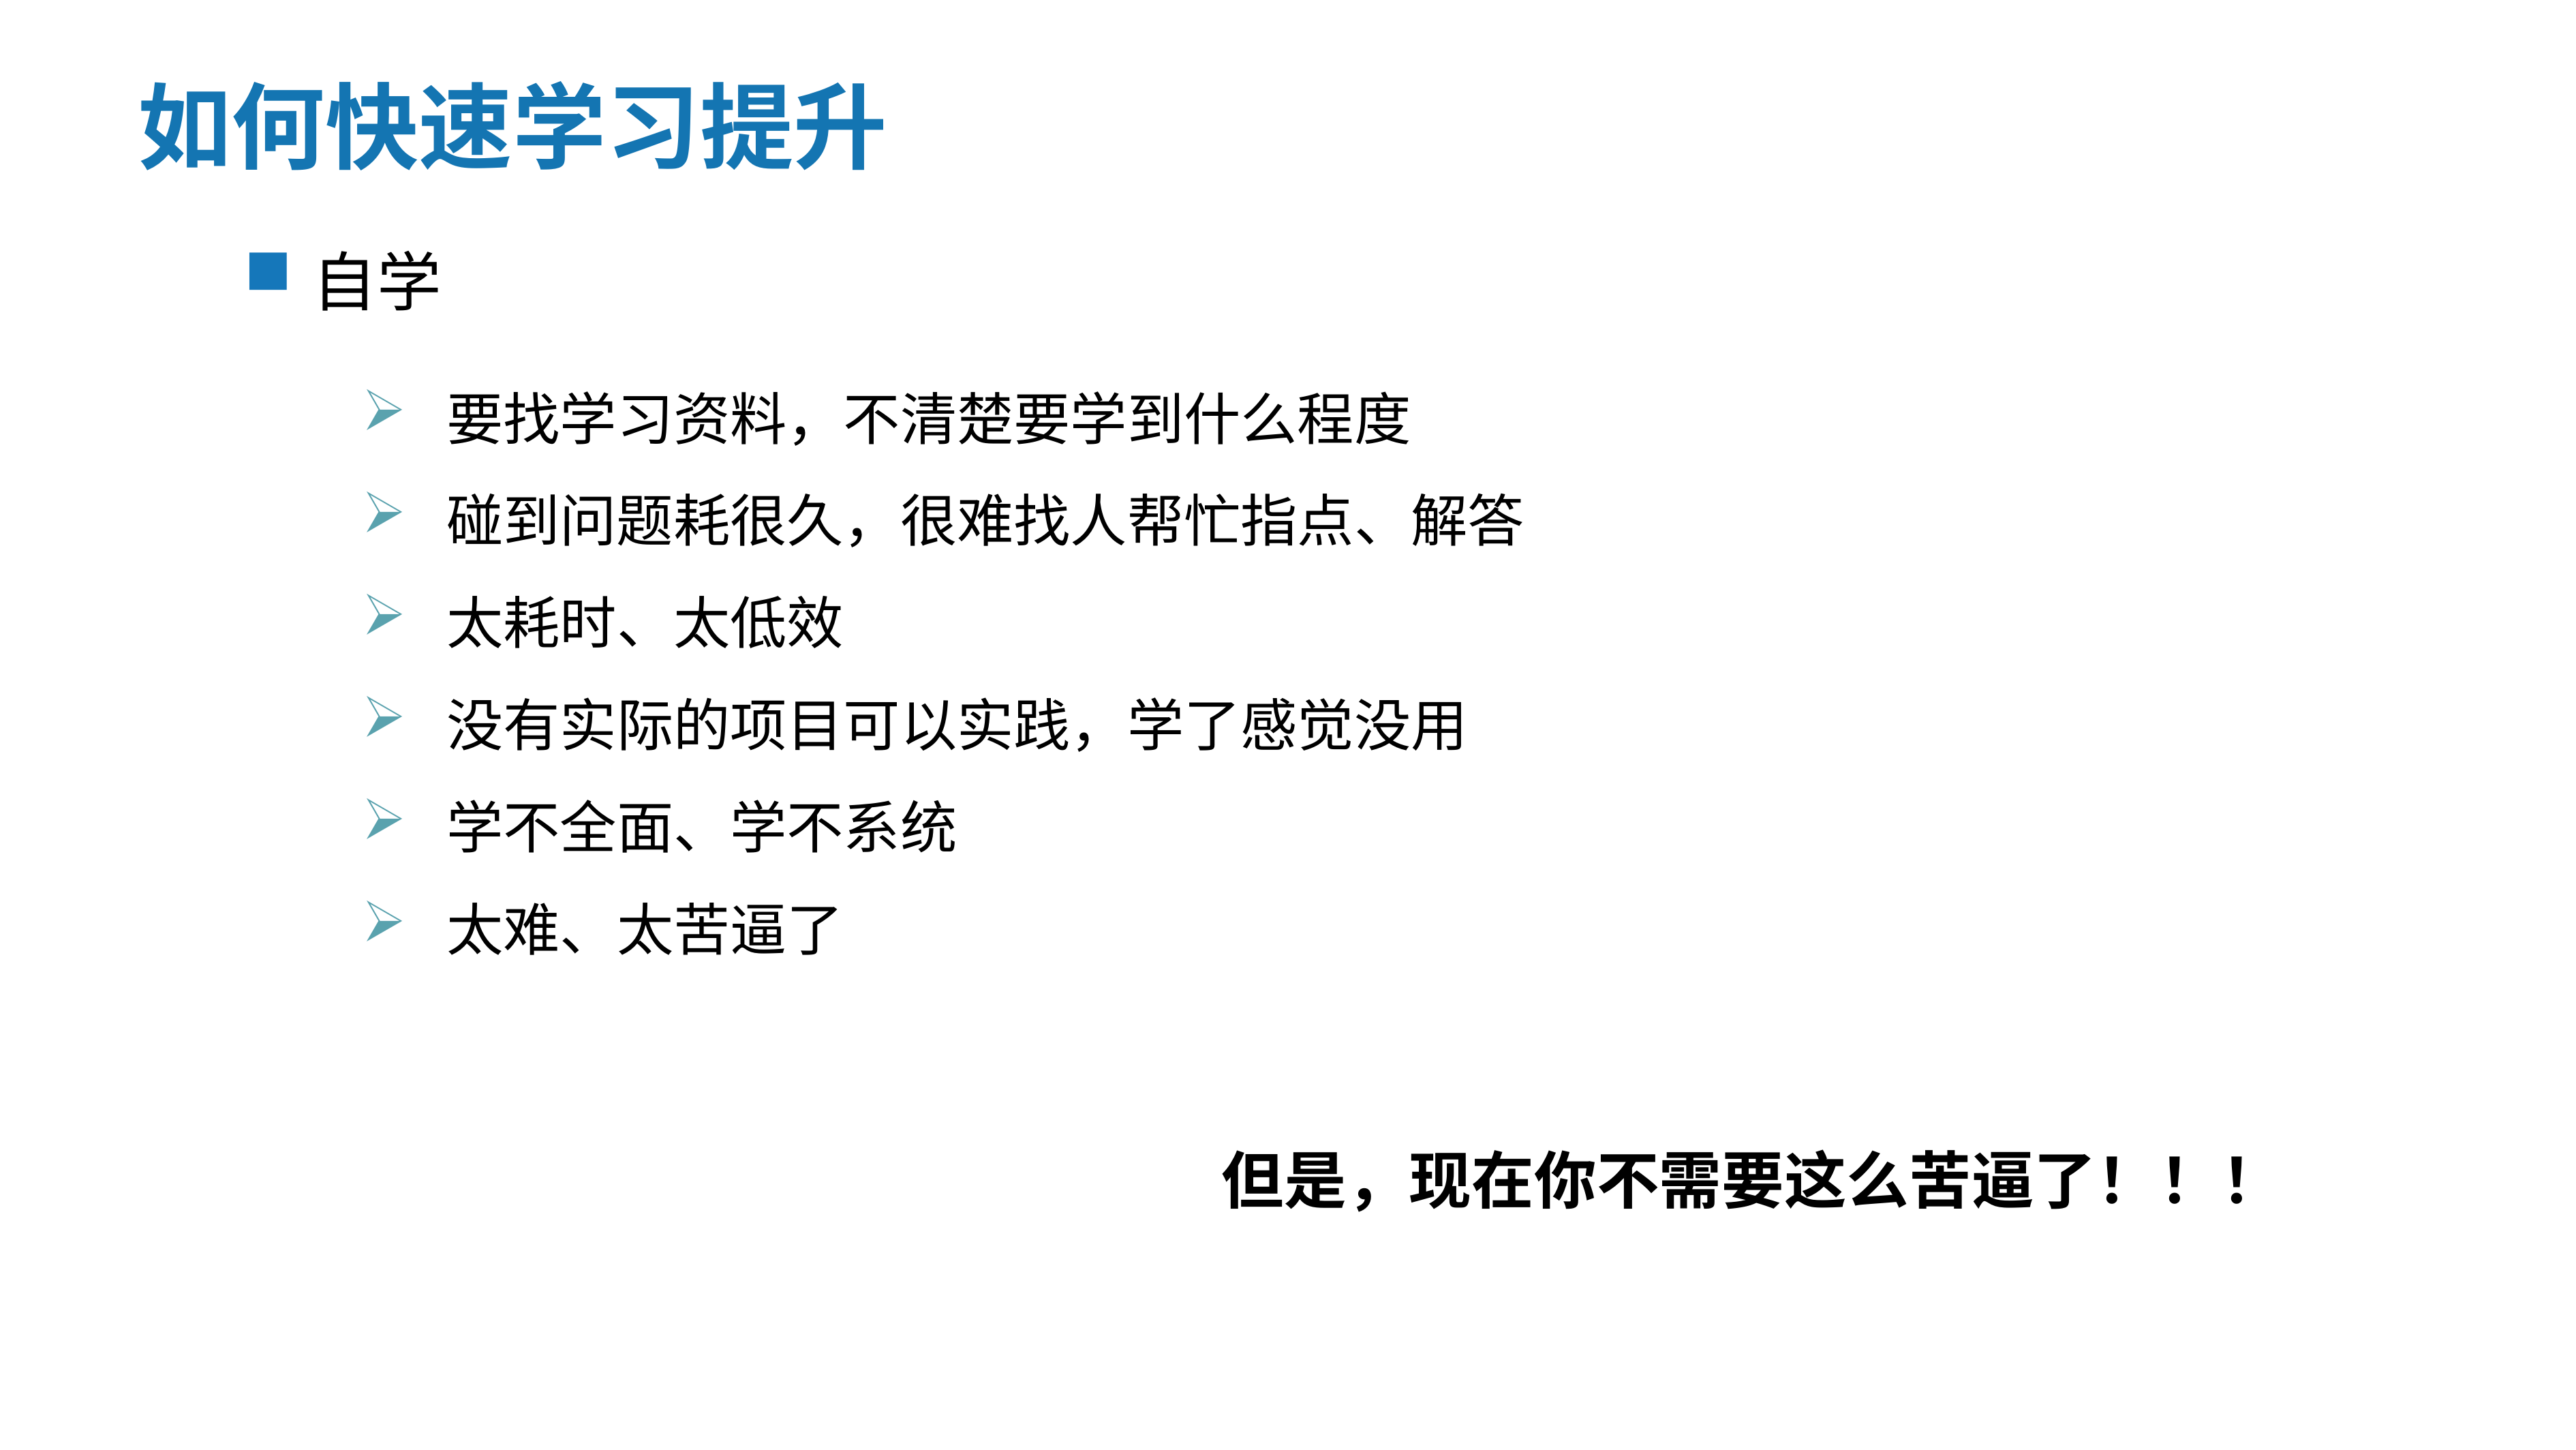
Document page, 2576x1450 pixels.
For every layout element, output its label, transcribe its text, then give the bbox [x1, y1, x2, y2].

text_box 自学 [234, 236, 2402, 324]
text_box 但是，现在你不需要这么苦逼了！！！ [1202, 1131, 2496, 1226]
text_box 要找学习资料，不清楚要学到什么程度 碰到问题耗很久，很难找人帮忙指点、解答 太耗时、太低效 没有实际的项目可以实践，学了感觉没用 学不全面、学不系统 太难、太苦逼了 [352, 344, 2454, 967]
text_box 如何快速学习提升 [80, 62, 2496, 186]
